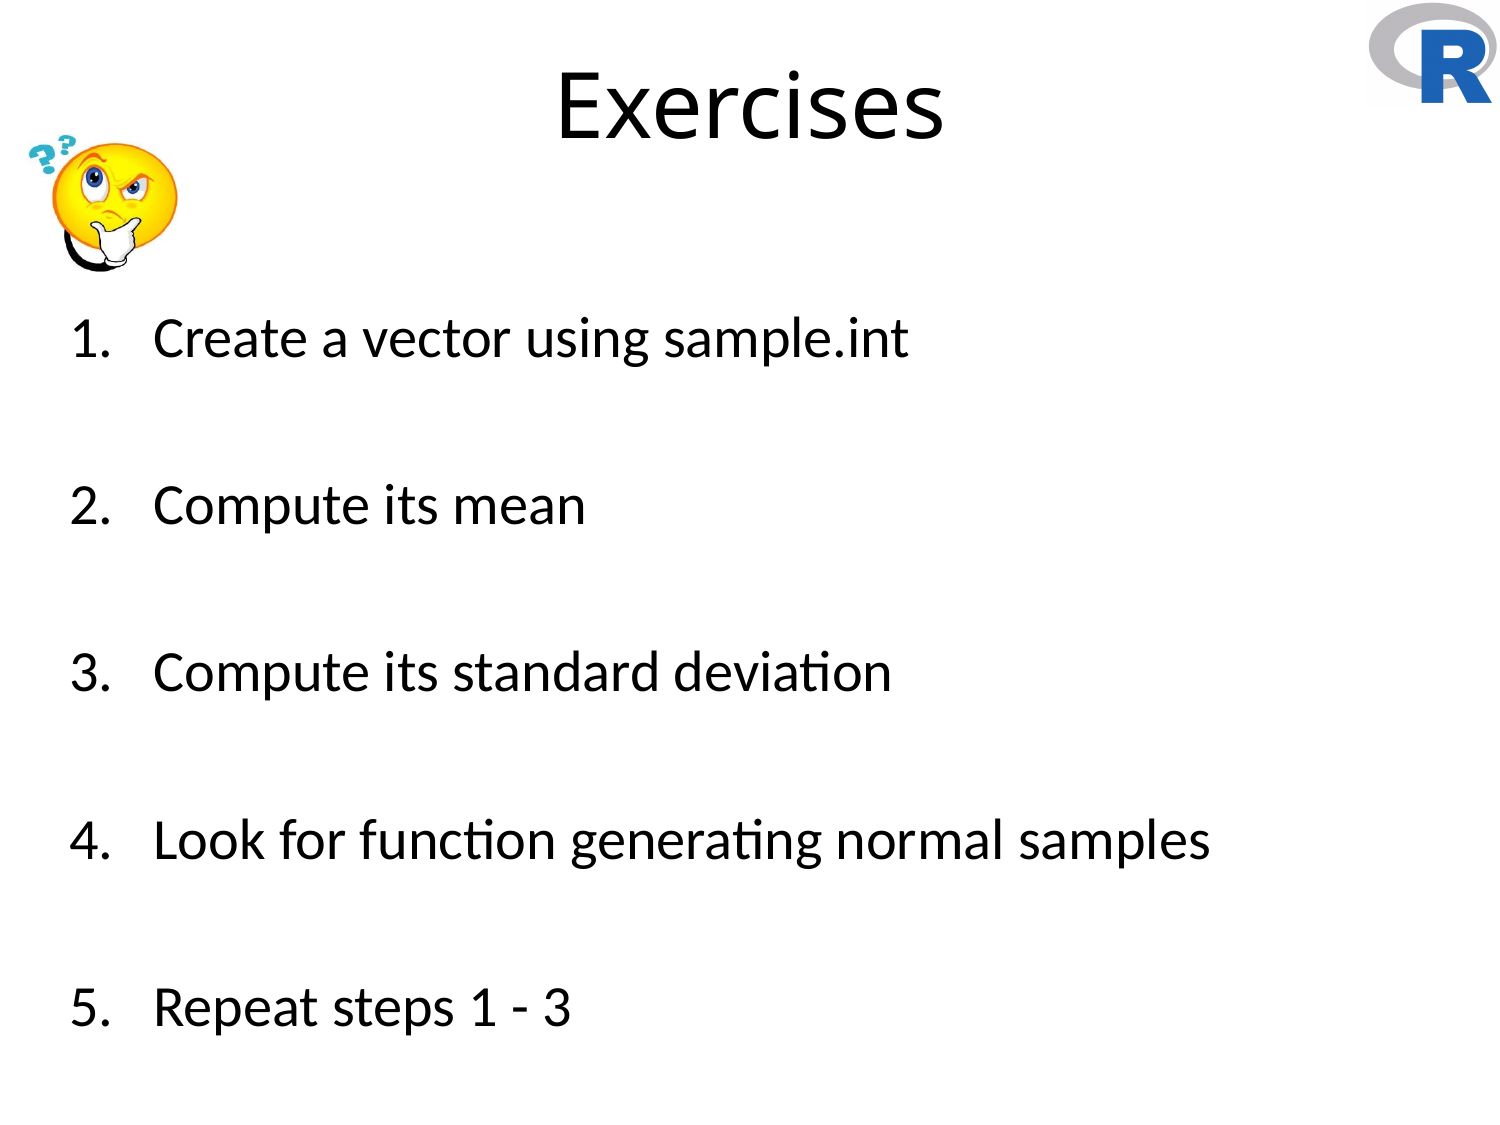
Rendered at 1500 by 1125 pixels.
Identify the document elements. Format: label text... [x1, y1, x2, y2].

picture [1365, 0, 1500, 107]
list Create a vector using sample.int Compute its mean Compute its standard deviation Look for function generating normal samples Repeat steps 1 - 3 [54, 299, 1433, 1082]
picture [28, 134, 178, 272]
title Exercises [0, 0, 1500, 218]
